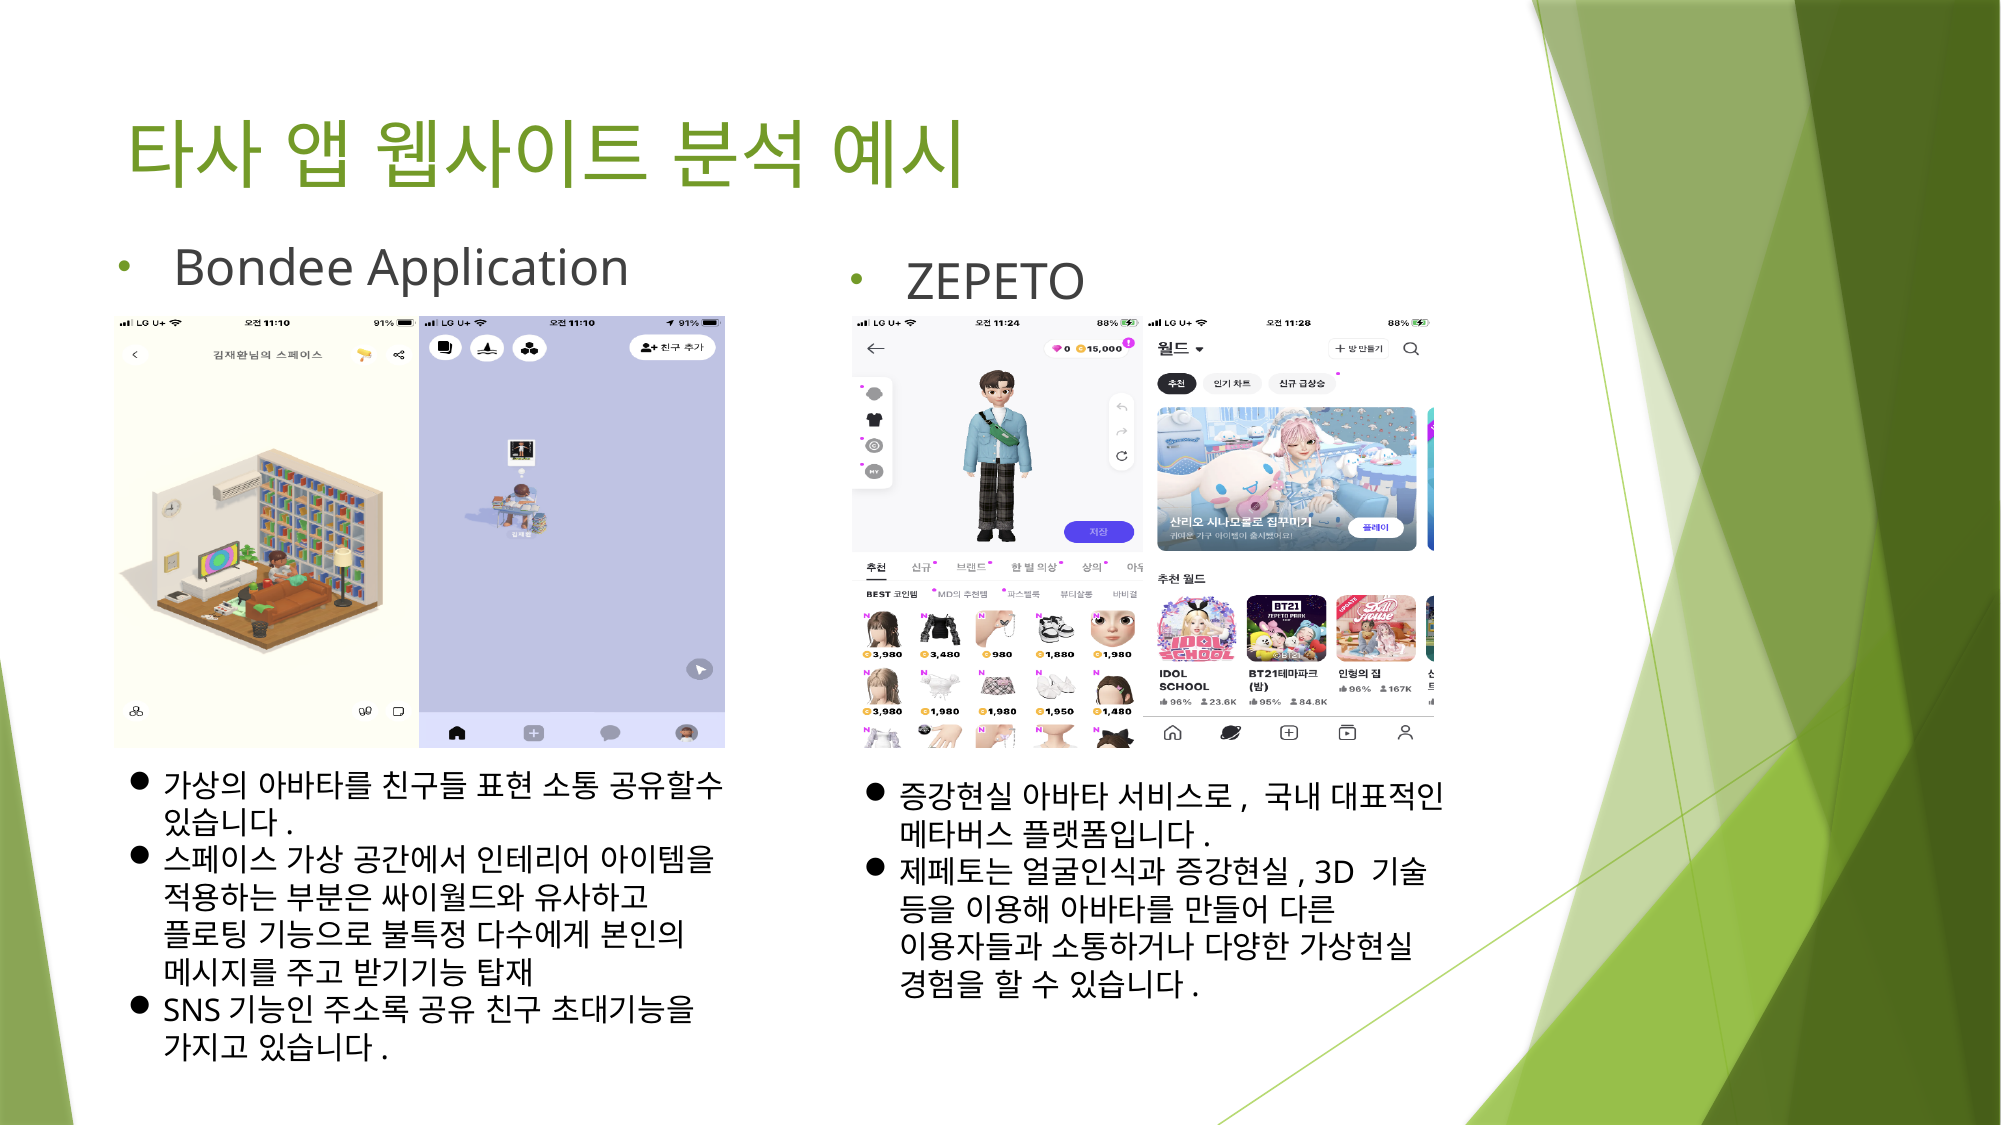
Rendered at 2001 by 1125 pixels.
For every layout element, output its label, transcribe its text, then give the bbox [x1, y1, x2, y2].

text_box 가상의 아바타를 친구들 표현 소통 공유할수 있습니다. 스페이스 가상 공간에서 인테리어 아이템을 적용하는 부분은 싸이월드와 유사하고 플로팅 기능으로 불특정 다수에게 본인의 메시지를 주고 받기기능 탑재 SNS기능인 주소록 공유 친구 초대기능을 가지고 있습니다. [113, 758, 746, 1111]
picture [851, 316, 1435, 748]
text_box 증강현실 아바타 서비스로, 국내 대표적인 메타버스 플랫폼입니다. 제페토는 얼굴인식과 증강현실, 3D 기술 등을 이용해 아바타를 만들어 다른 이용자들과 소통하거나 다양한 가상현실 경험을 할 수 있습니다. [849, 770, 1482, 1010]
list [114, 316, 418, 748]
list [418, 316, 725, 748]
list ZEPETO [834, 222, 1522, 317]
list Bondee Application [102, 208, 789, 303]
title 타사 앱 웹사이트 분석 예시 [111, 99, 1522, 317]
